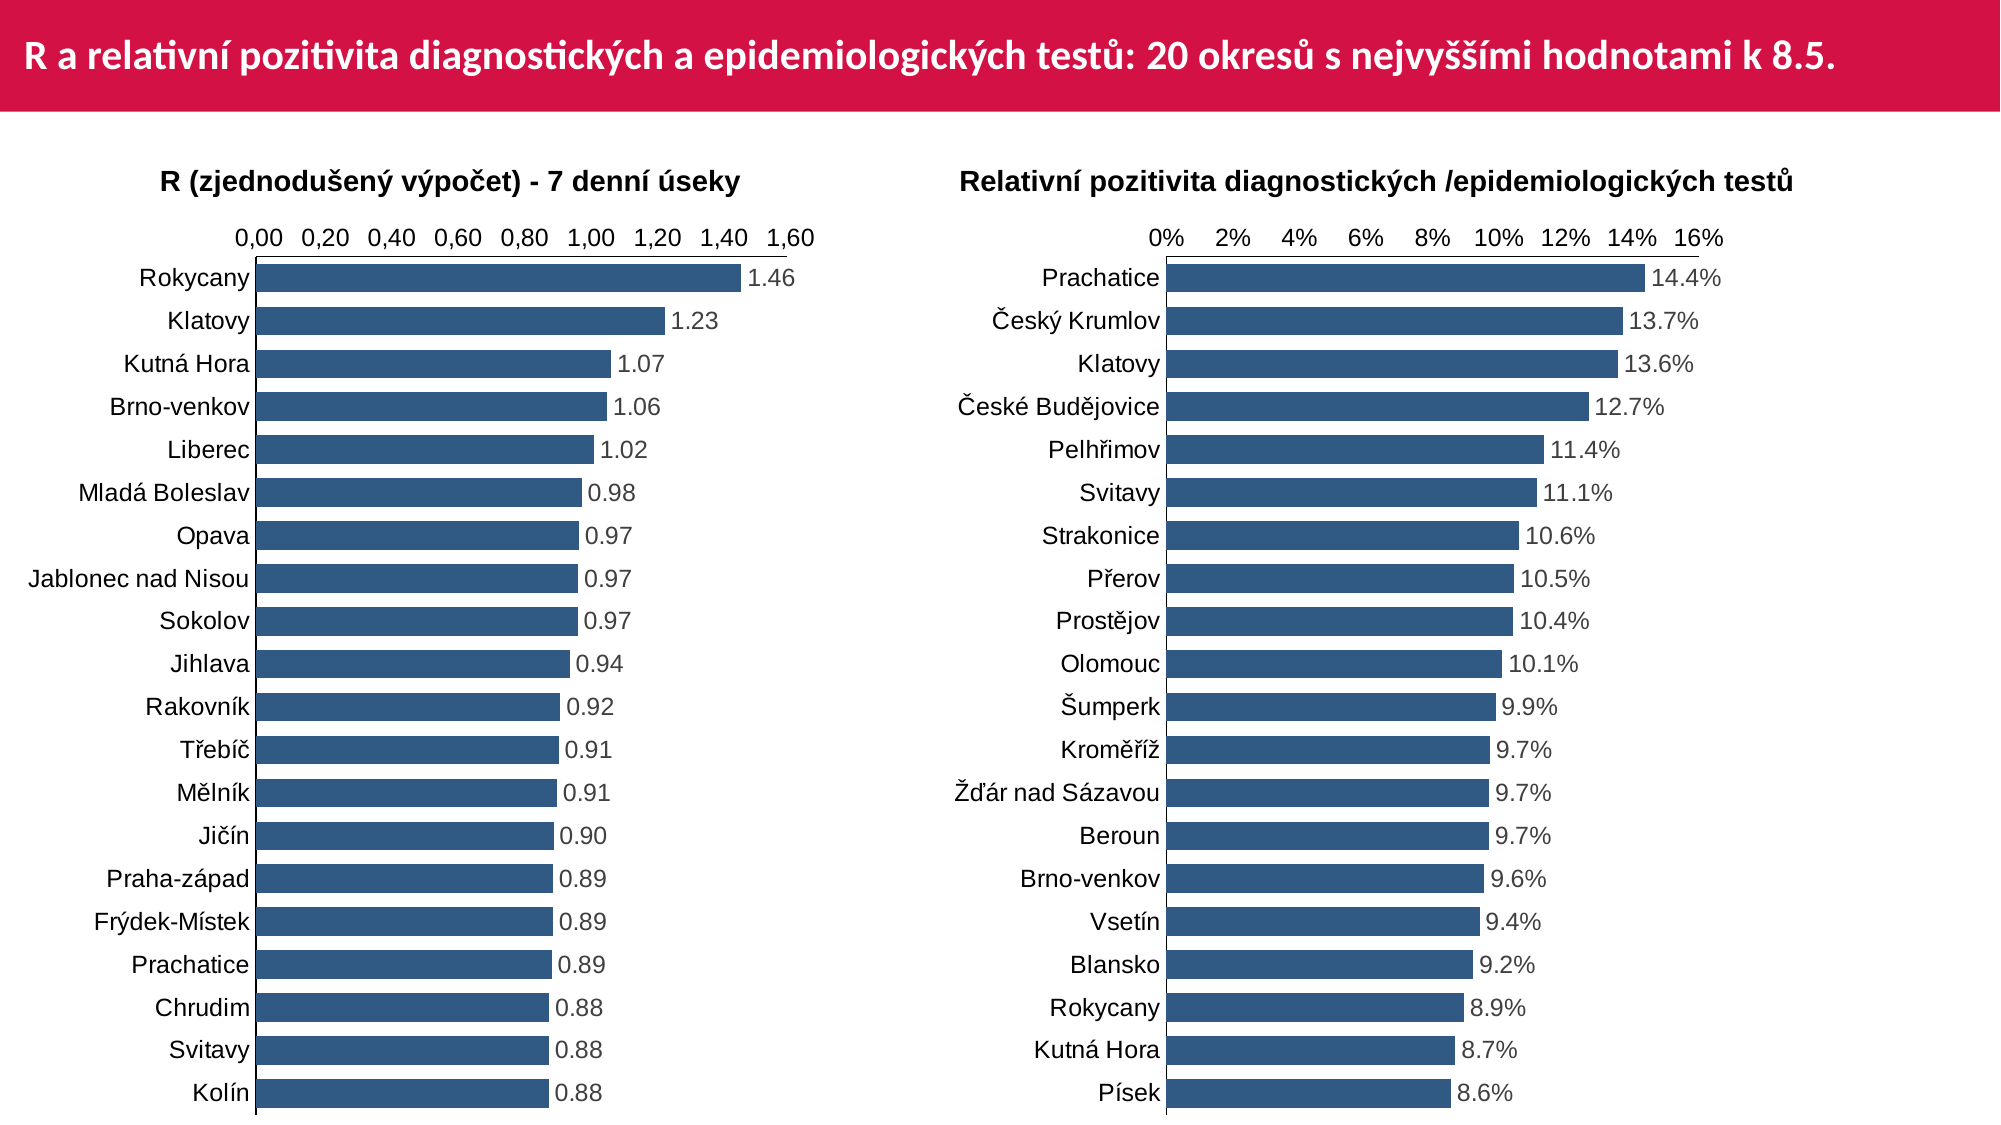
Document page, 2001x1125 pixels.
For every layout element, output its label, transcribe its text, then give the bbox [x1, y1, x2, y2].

title R a relativní pozitivita diagnostických a epidemiologických testů: 20 okresů s nejvyššími hodnotami k 8.5. [9, 0, 1908, 112]
text_box Relativní pozitivita diagnostických /epidemiologických testů [944, 155, 1818, 205]
chart [11, 205, 832, 1125]
text_box R (zjednodušený výpočet) - 7 denní úseky [145, 155, 765, 205]
chart [938, 205, 1740, 1125]
